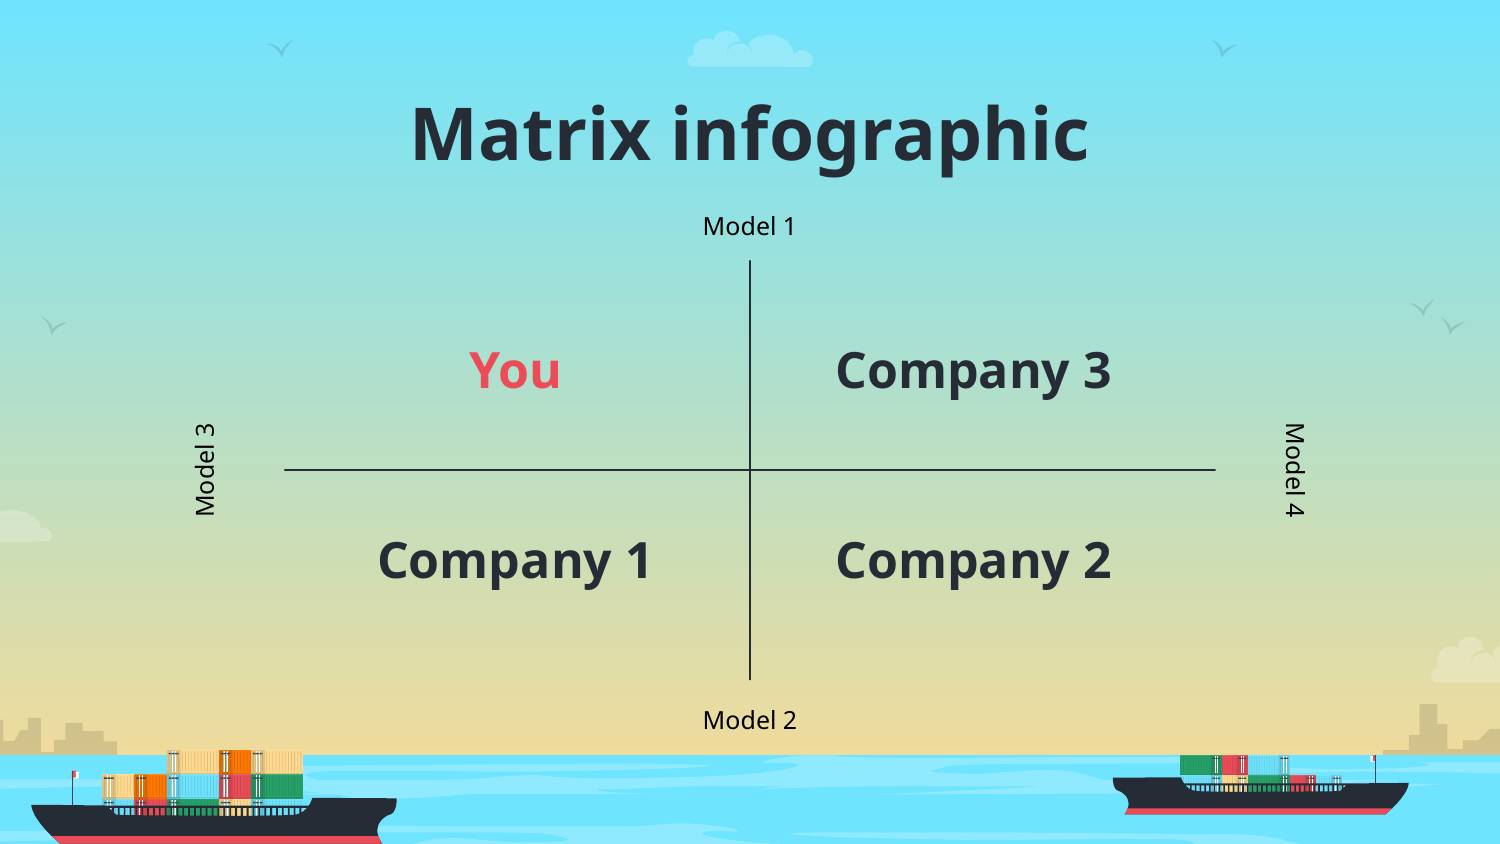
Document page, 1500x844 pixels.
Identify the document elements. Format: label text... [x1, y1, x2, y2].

text_box Model 4 [1265, 333, 1327, 607]
text_box Company 3 [804, 335, 1143, 403]
text_box Company 2 [804, 525, 1143, 593]
text_box Model 2 [613, 689, 887, 751]
text_box Model 3 [173, 333, 235, 607]
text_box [1256, 756, 1260, 773]
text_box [1251, 756, 1255, 773]
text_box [820, 167, 852, 175]
text_box Company 1 [346, 525, 685, 593]
text_box You [346, 335, 685, 403]
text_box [942, 167, 952, 175]
text_box Model 1 [613, 195, 887, 257]
title Matrix infographic [118, 72, 1382, 167]
